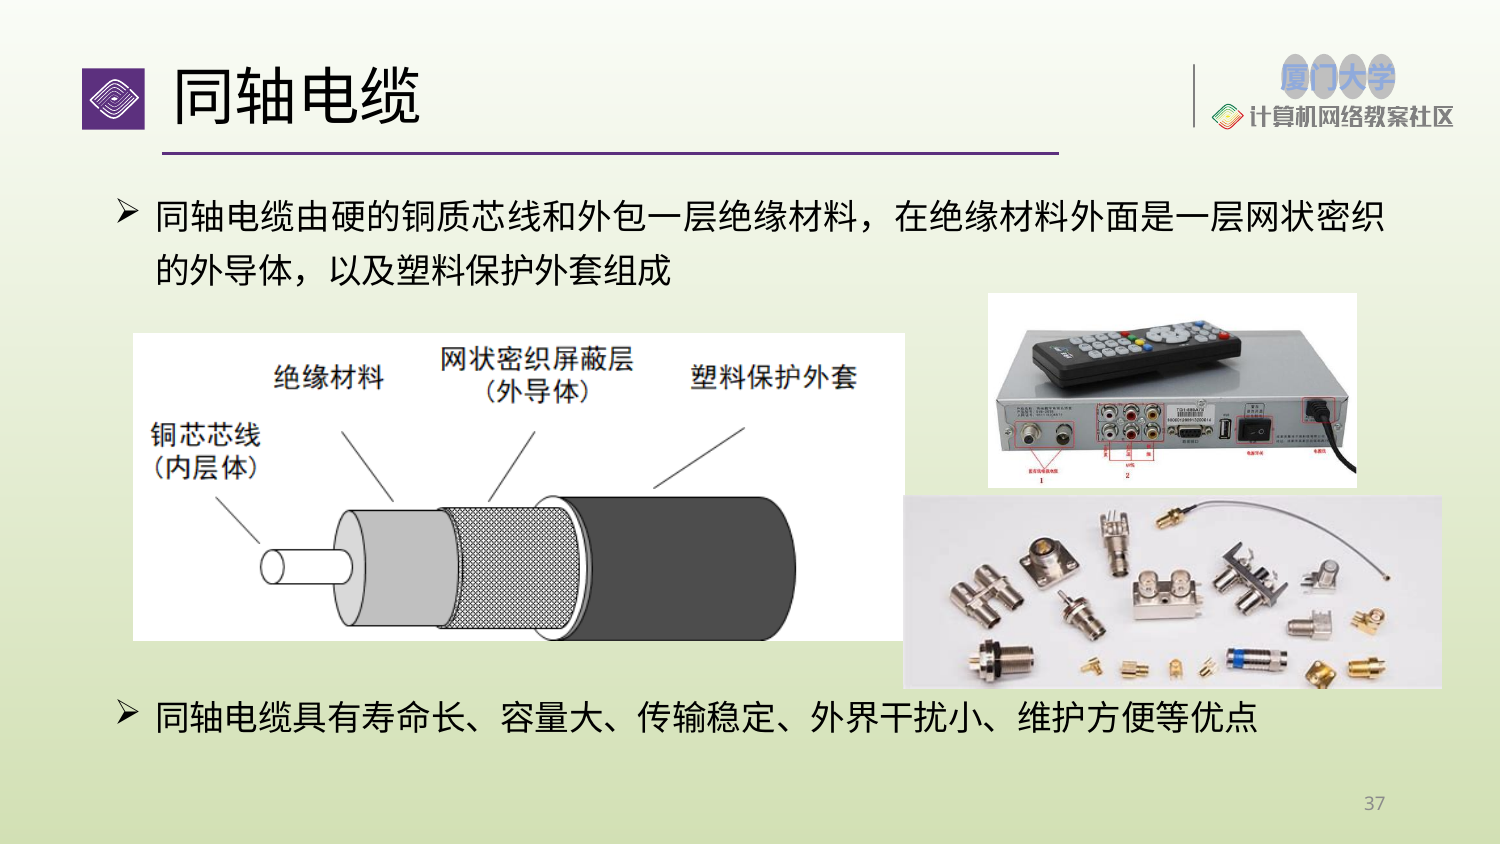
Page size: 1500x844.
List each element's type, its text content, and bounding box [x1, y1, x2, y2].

title 同轴电缆 [160, 44, 1173, 154]
list 同轴电缆由硬的铜质芯线和外包一层绝缘材料，在绝缘材料外面是一层网状密织的外导体，以及塑料保护外套组成 同轴电缆具有寿命长、容量大、传输稳定、外界干扰小、维护方便等优点 [103, 176, 1397, 790]
picture [133, 333, 1442, 689]
picture [988, 293, 1356, 488]
slide_number 37 [1059, 782, 1397, 827]
